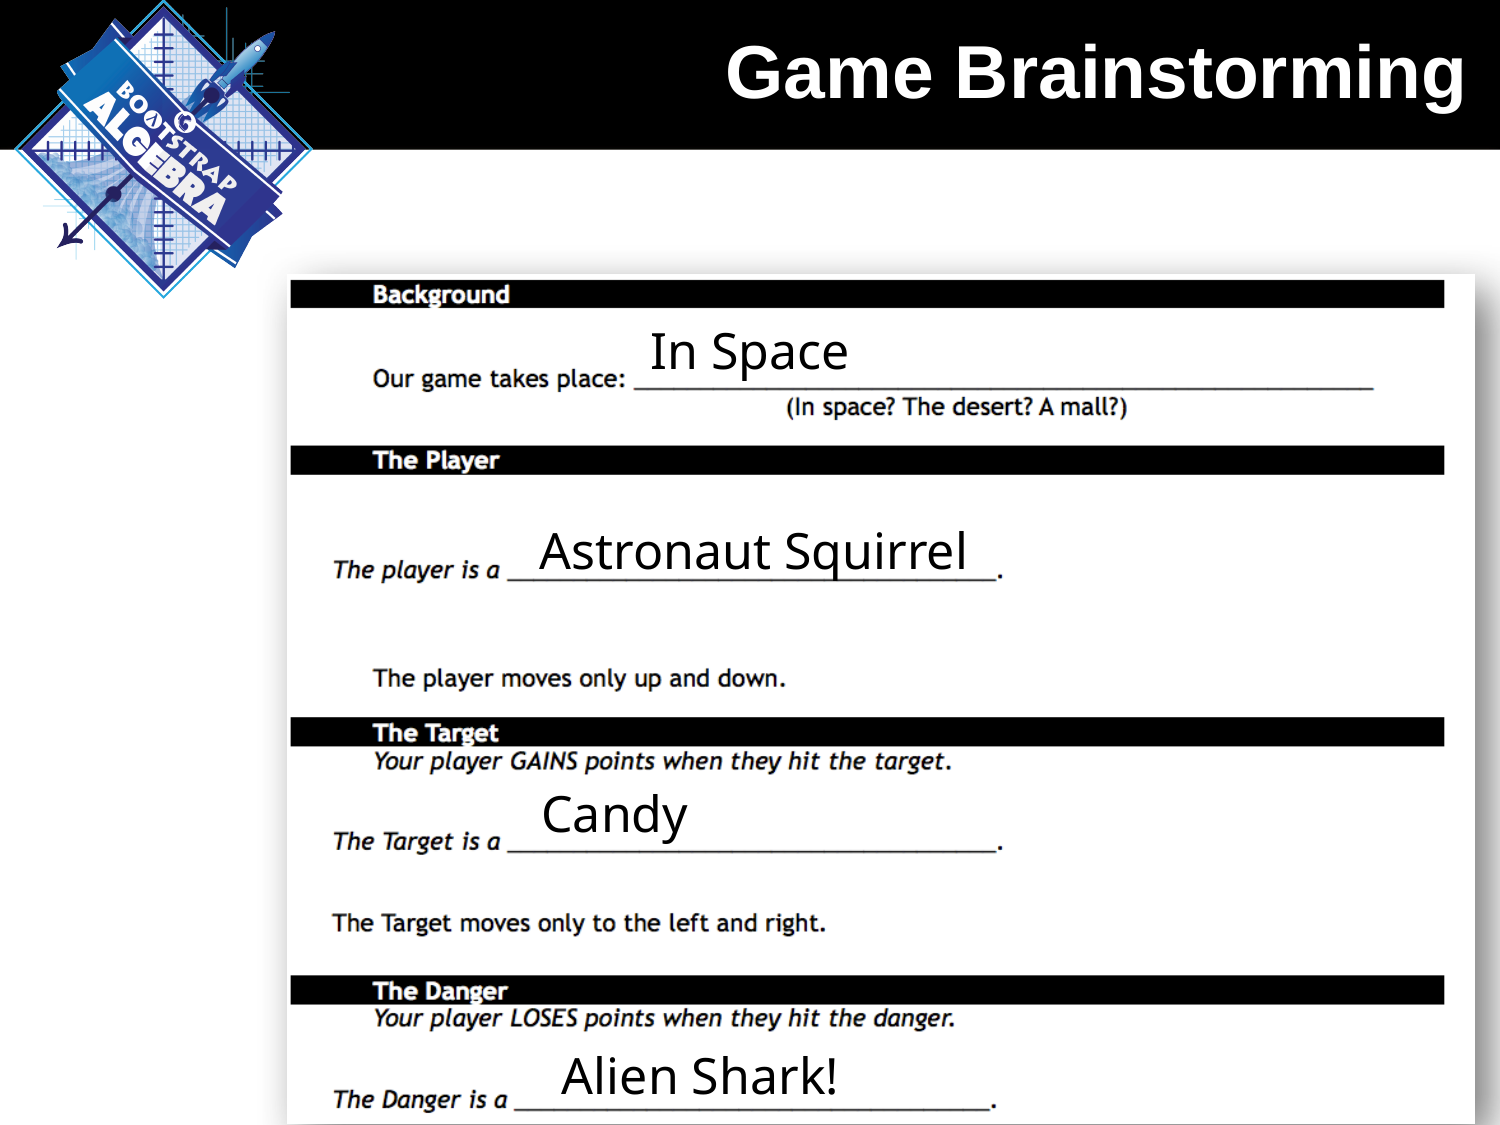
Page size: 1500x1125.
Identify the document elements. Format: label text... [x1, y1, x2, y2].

title Game Brainstorming [49, 0, 1476, 138]
picture [14, 0, 1476, 1124]
